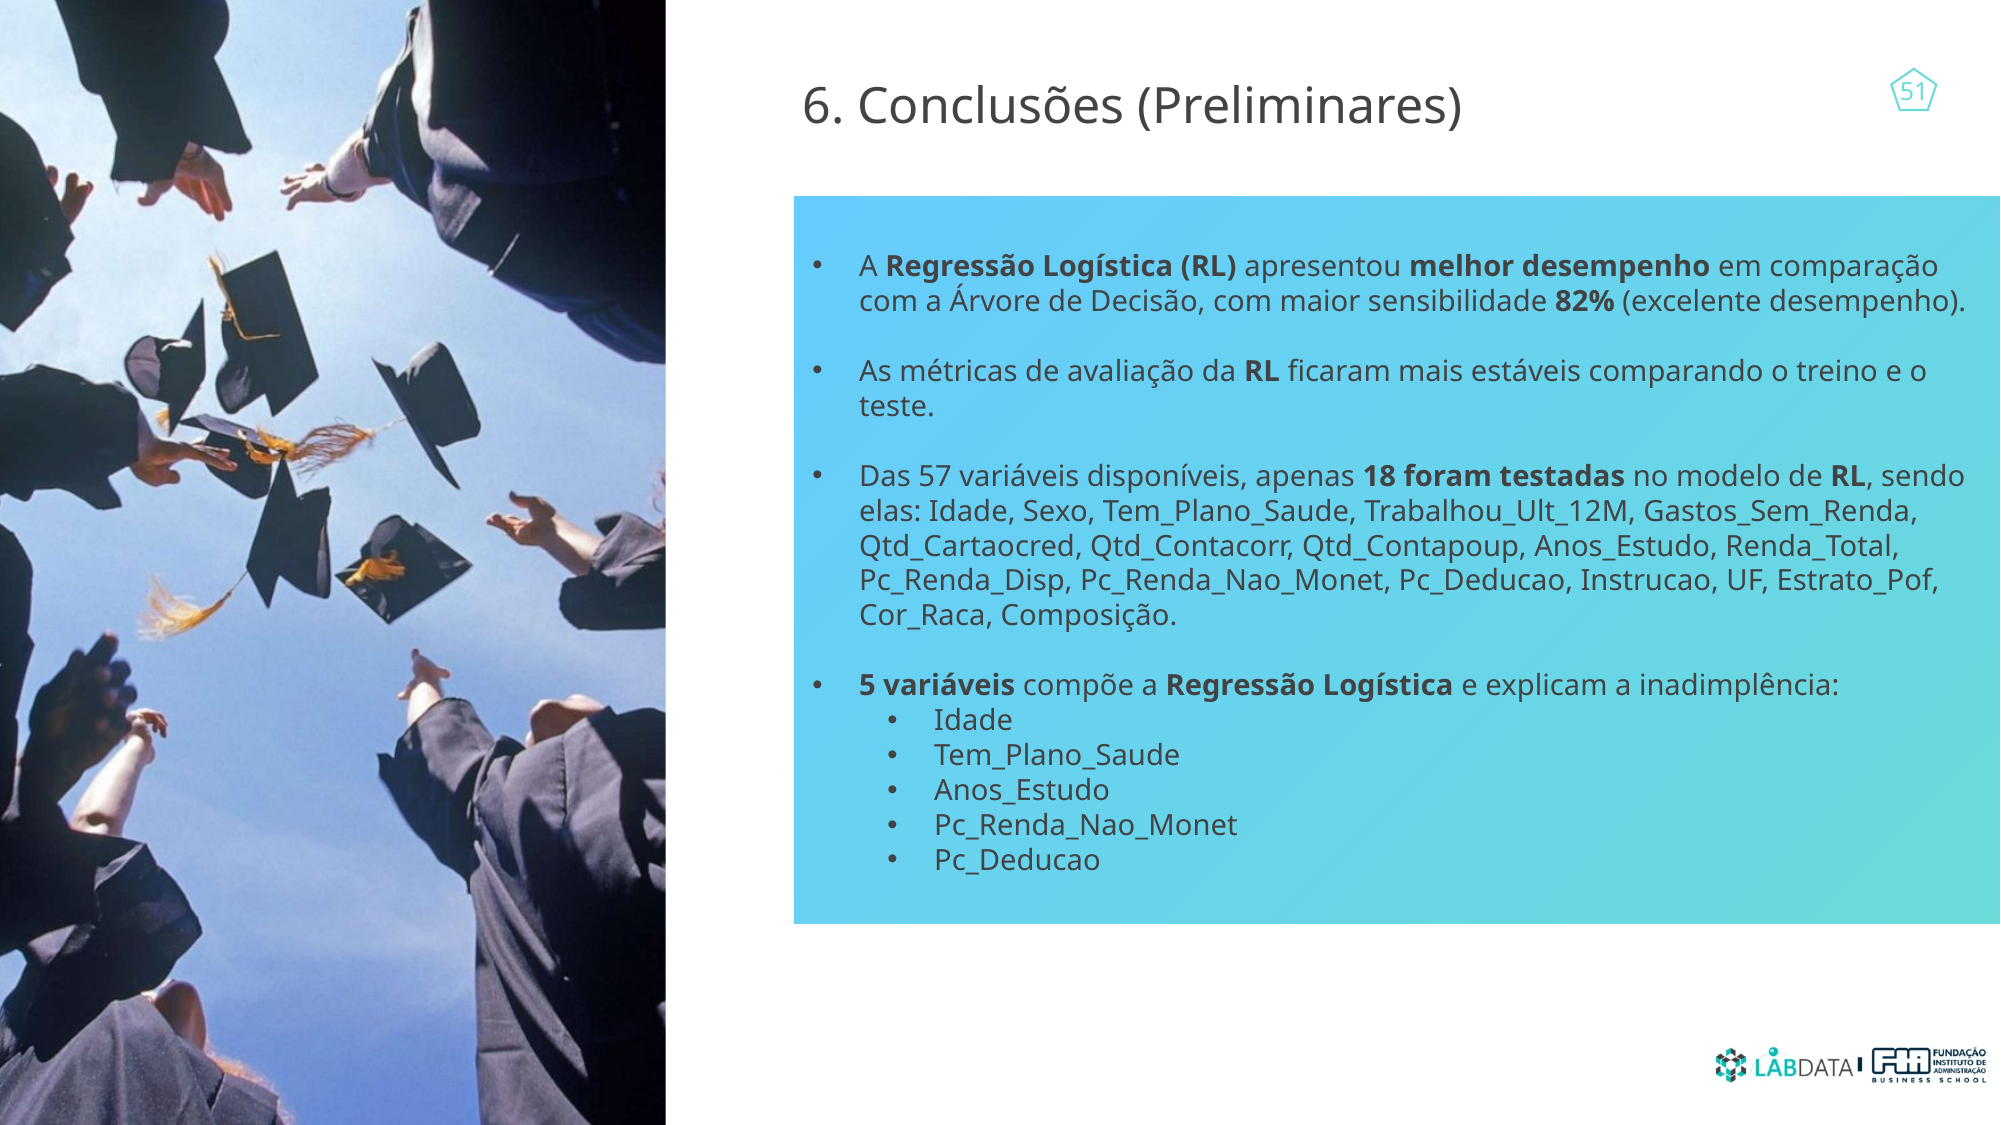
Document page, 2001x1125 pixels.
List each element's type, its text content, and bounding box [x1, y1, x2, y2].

text_box 6. Conclusões (Preliminares) [735, 45, 1823, 163]
text_box 51 [1872, 62, 1944, 123]
text_box [1890, 67, 1938, 112]
picture [0, 0, 666, 1125]
picture [1711, 1035, 1992, 1090]
text_box [793, 196, 2000, 924]
text_box A Regressão Logística (RL) apresentou melhor desempenho em comparação com a Árvore de Decisão, com maior sensibilidade 82% (excelente desempenho). As métricas de avaliação da RL ficaram mais estáveis comparando o treino e o teste. Das 57 variáveis disponíveis, apenas 18 foram testadas no modelo de RL, sendo elas: Idade, Sexo, Tem_Plano_Saude, Trabalhou_Ult_12M, Gastos_Sem_Renda, Qtd_Cartaocred, Qtd_Contacorr, Qtd_Contapoup, Anos_Estudo, Renda_Total, Pc_Renda_Disp, Pc_Renda_Nao_Monet, Pc_Deducao, Instrucao, UF, Estrato_Pof, Cor_Raca, Composição. 5 variáveis compõe a Regressão Logística e explicam a inadimplência: Idade Tem_Plano_Saude Anos_Estudo Pc_Renda_Nao_Monet Pc_Deducao [797, 204, 1992, 884]
